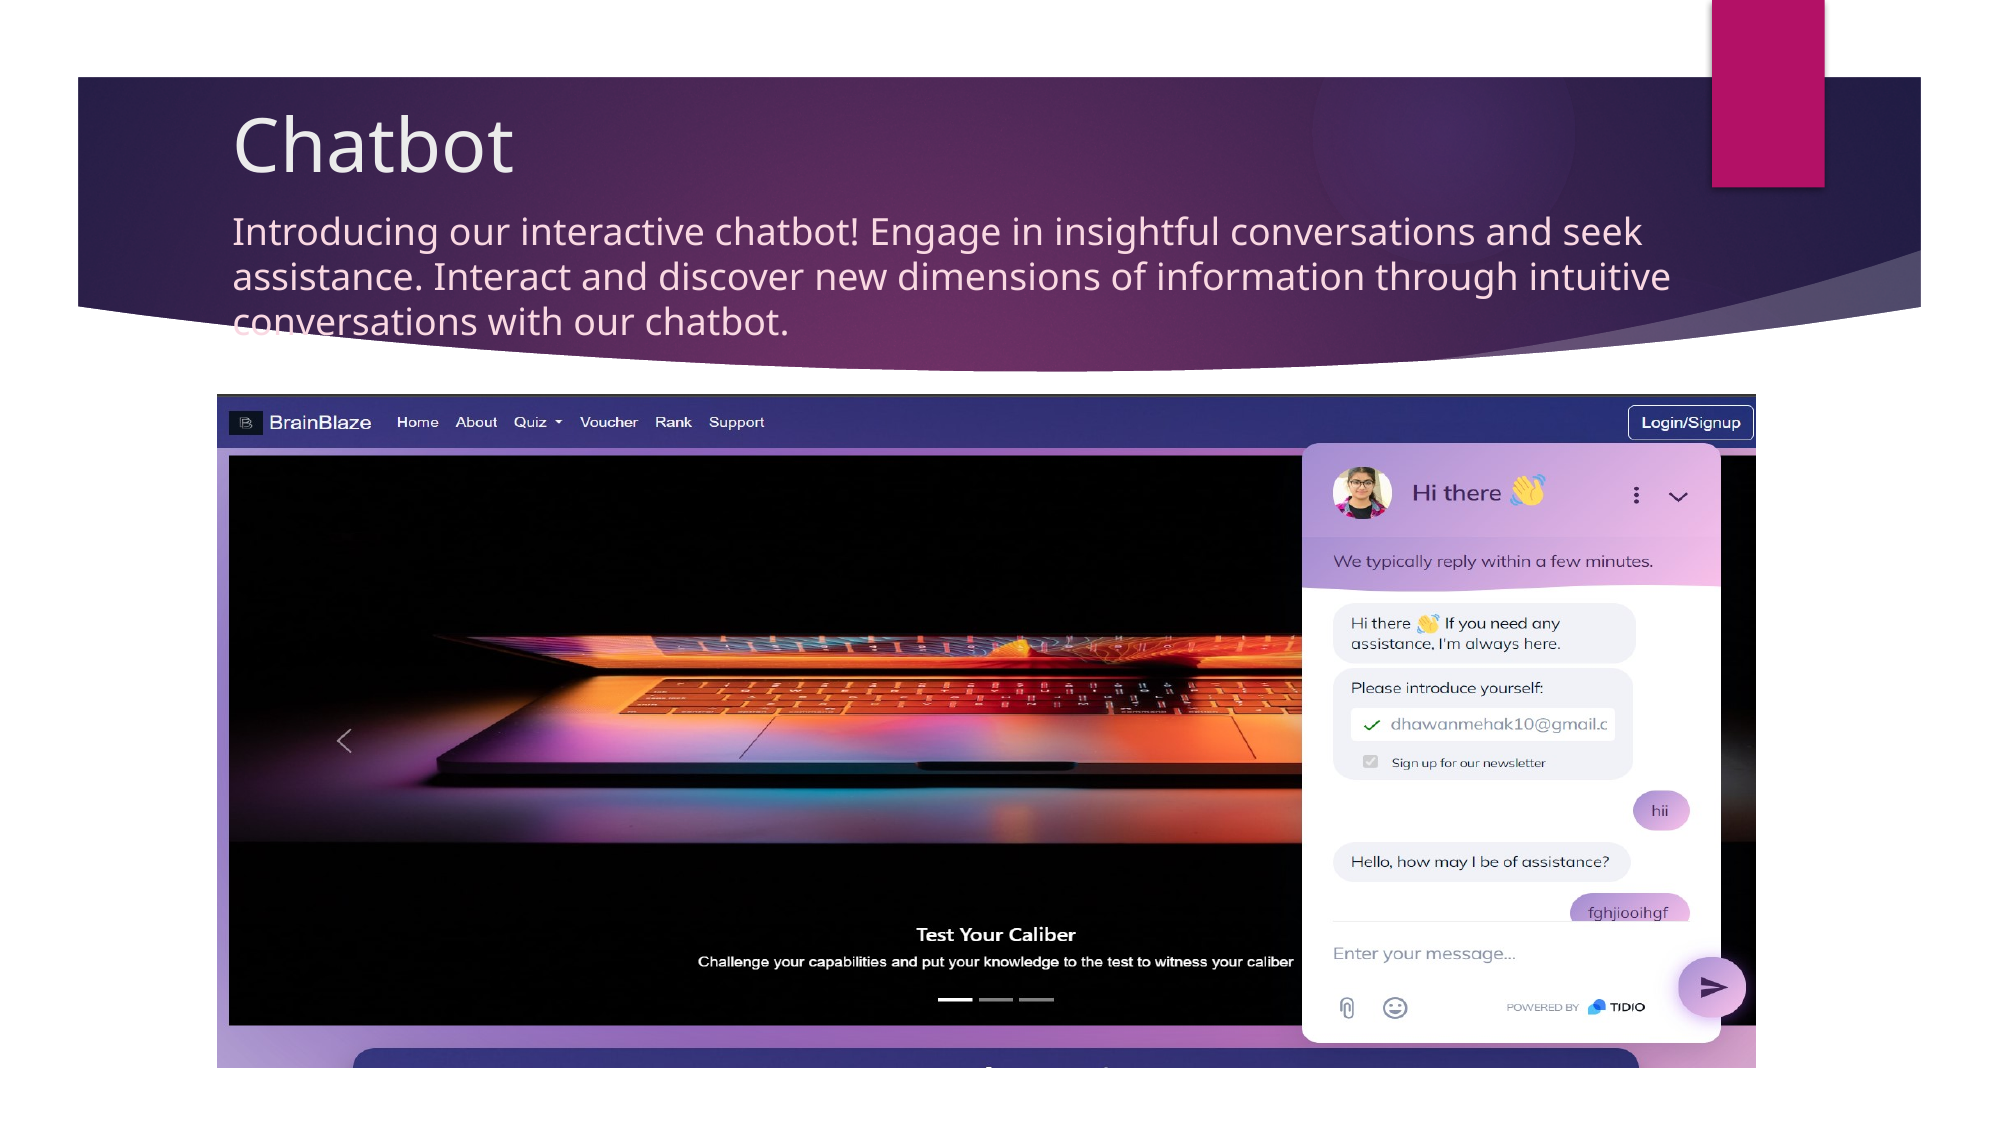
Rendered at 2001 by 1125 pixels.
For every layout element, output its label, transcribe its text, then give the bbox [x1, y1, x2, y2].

text_box Introducing our interactive chatbot! Engage in insightful conversations and seek assistance. Interact and discover new dimensions of information through intuitive conversations with our chatbot. [217, 200, 1775, 351]
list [217, 393, 1757, 1068]
title Chatbot [217, 84, 1655, 200]
